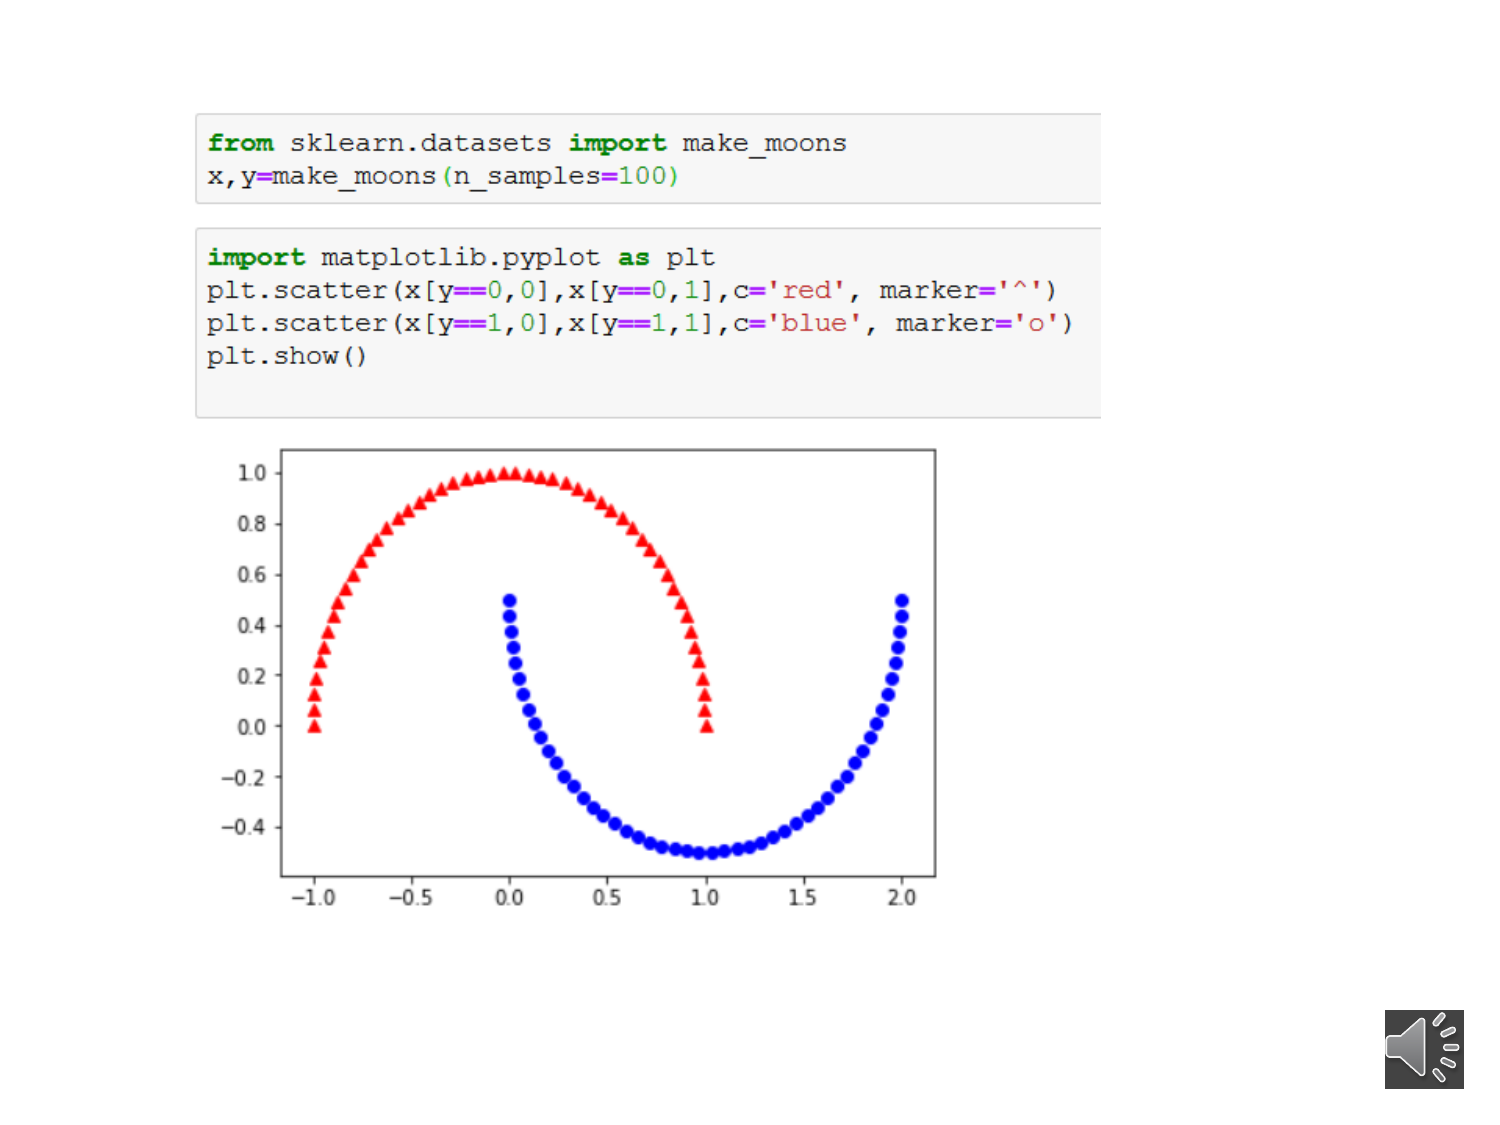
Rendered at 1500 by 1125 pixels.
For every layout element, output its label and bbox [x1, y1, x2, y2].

picture [182, 101, 1101, 926]
picture [1384, 1009, 1465, 1090]
